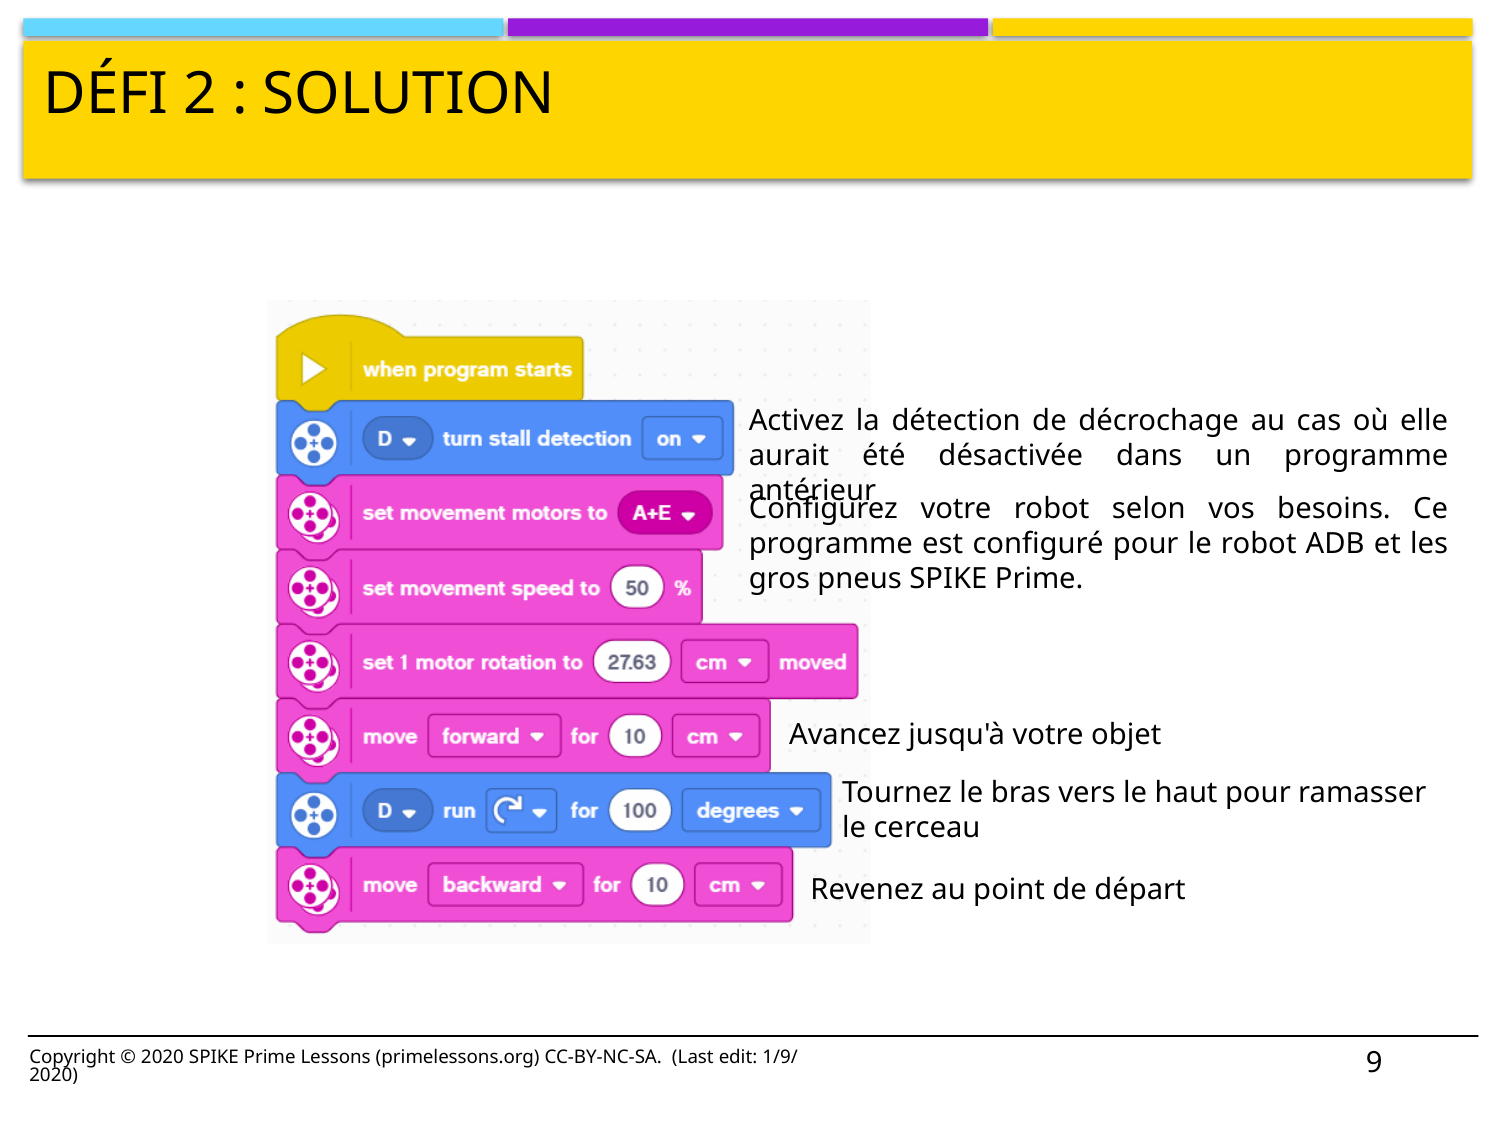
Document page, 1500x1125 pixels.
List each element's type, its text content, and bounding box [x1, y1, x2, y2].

text_box Avancez jusqu'à votre objet [875, 708, 1263, 758]
text_box Tournez le bras vers le haut pour ramasser le cerceau [875, 766, 1464, 852]
text_box Configurez votre robot selon vos besoins. Ce programme est configuré pour le robot ADB et les gros pneus SPIKE Prime. [875, 482, 1464, 602]
text_box Activez la détection de décrochage au cas où elle aurait été désactivée dans un programme antérieur [875, 394, 1464, 482]
text_box Revenez au point de départ [875, 862, 1285, 913]
picture [266, 300, 871, 944]
slide_number 9 [1351, 1036, 1478, 1097]
footer Copyright © 2020 SPIKE Prime Lessons (primelessons.org) CC-BY-NC-SA. (Last edit: 1/9/2020) [14, 1036, 814, 1097]
title Défi 2 : Solution [28, 48, 1464, 172]
